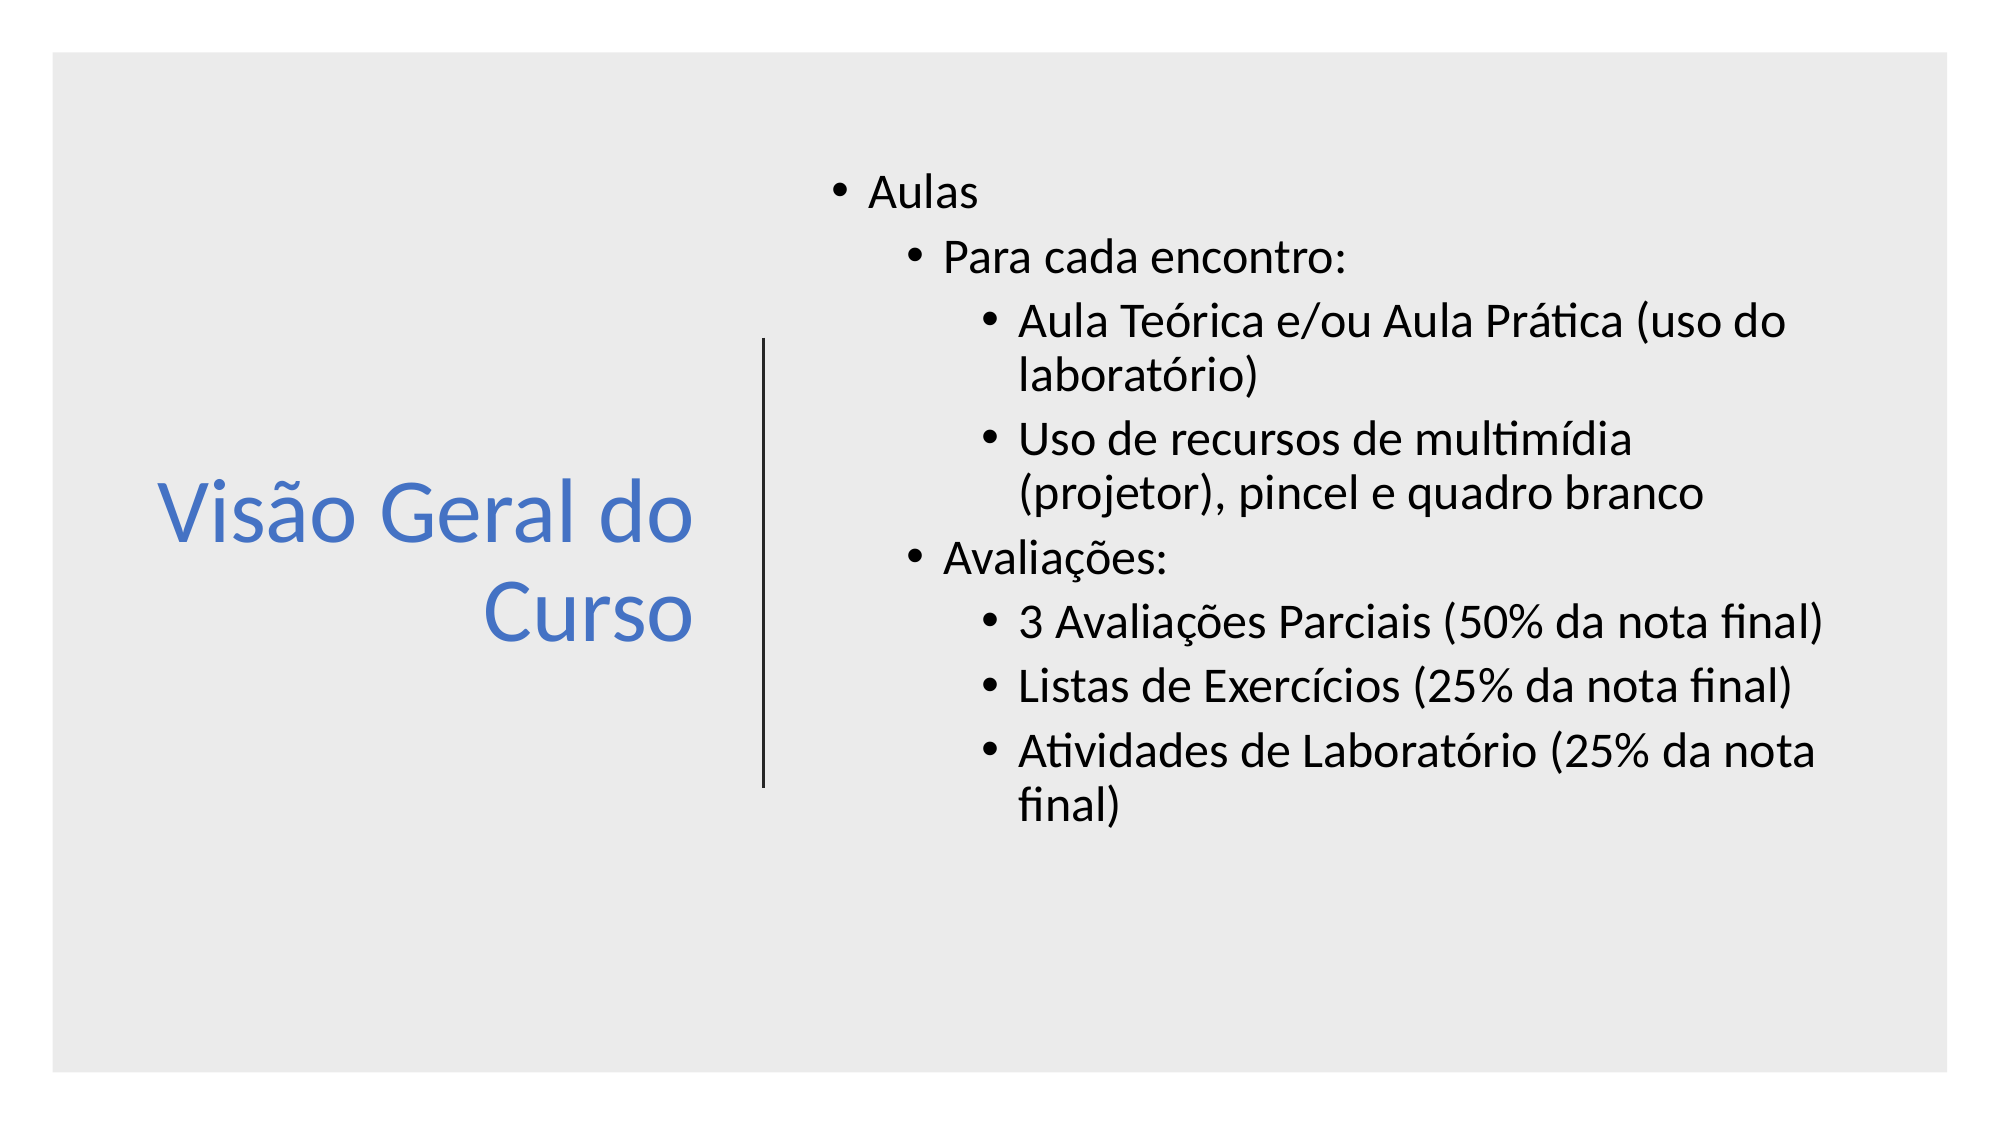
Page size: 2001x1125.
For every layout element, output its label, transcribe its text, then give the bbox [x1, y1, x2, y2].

text_box [52, 52, 1948, 1073]
list Aulas Para cada encontro: Aula Teórica e/ou Aula Prática (uso do laboratório) Uso de recursos de multimídia (projetor), pincel e quadro branco Avaliações: 3 Avaliações Parciais (50% da nota final) Listas de Exercícios (25% da nota final) Atividades de Laboratório (25% da nota final) [816, 158, 1863, 967]
title Visão Geral do Curso [137, 158, 711, 967]
